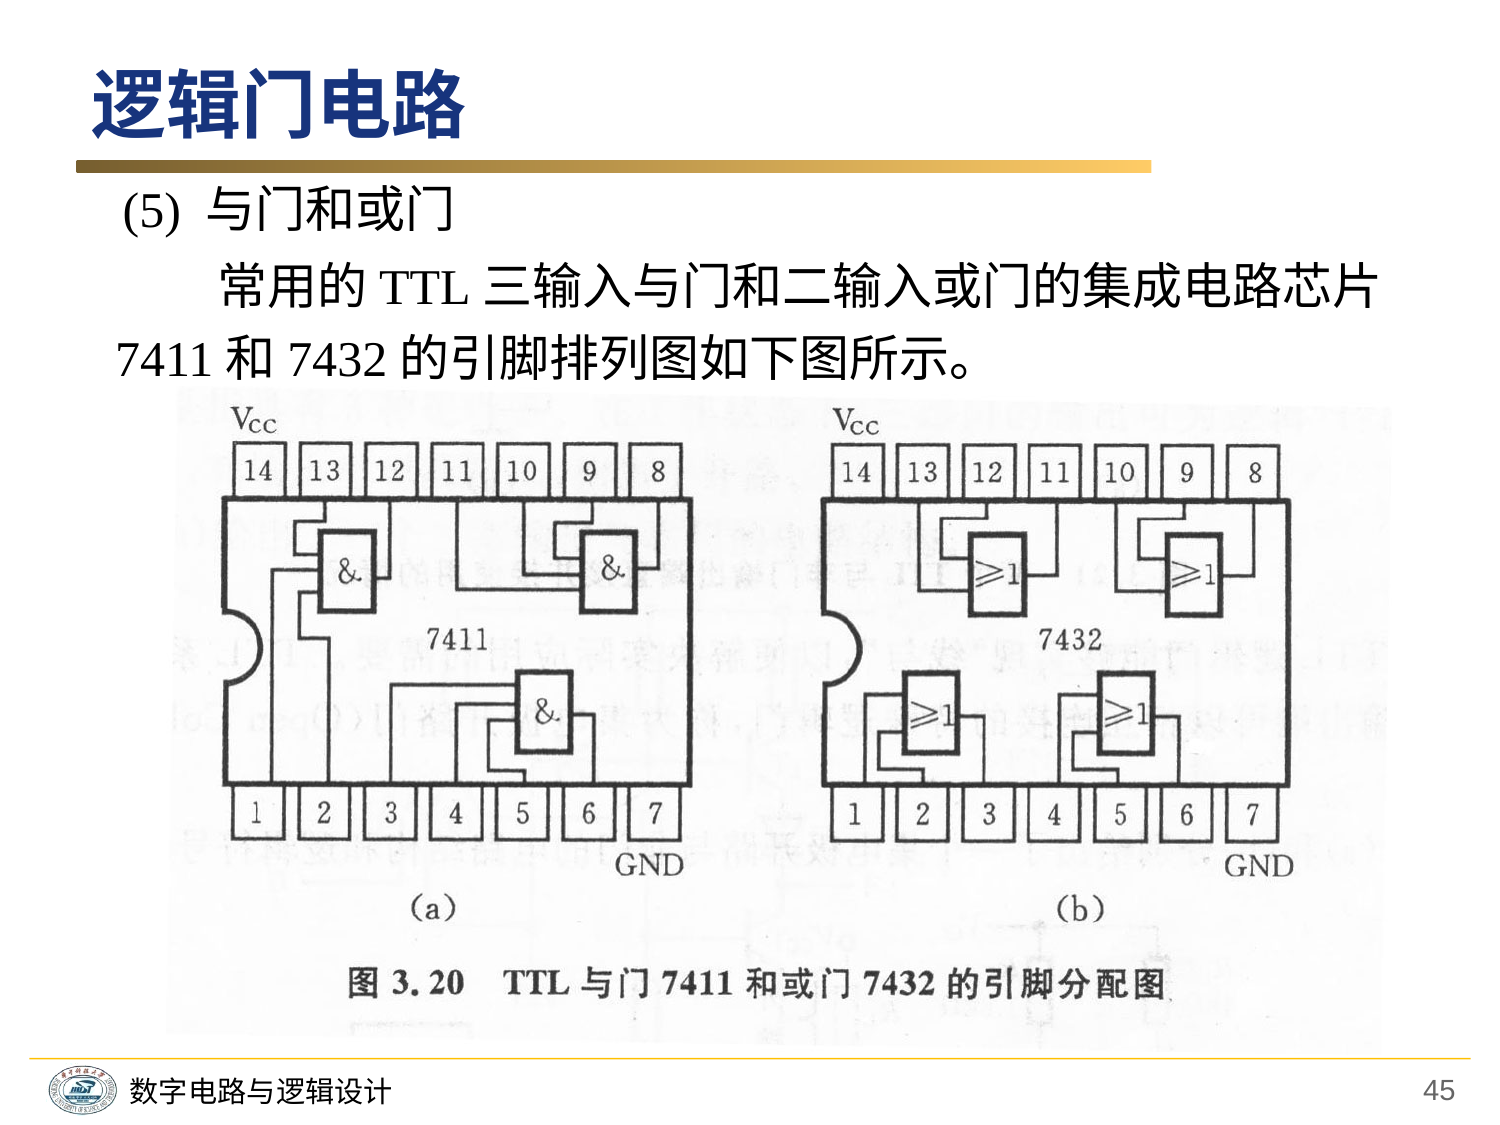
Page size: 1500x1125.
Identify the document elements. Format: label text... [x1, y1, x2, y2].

text_box 数字电路与逻辑设计 [114, 1065, 429, 1116]
text_box 45 [1120, 1063, 1471, 1125]
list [166, 386, 1392, 1055]
text_box (5) 与门和或门 [107, 170, 496, 234]
text_box 常用的TTL三输入与门和二输入或门的集成电路芯片7411和7432的引脚排列图如下图所示。 [100, 234, 1426, 394]
text_box 逻辑门电路 [76, 45, 1424, 161]
picture [46, 1063, 119, 1116]
